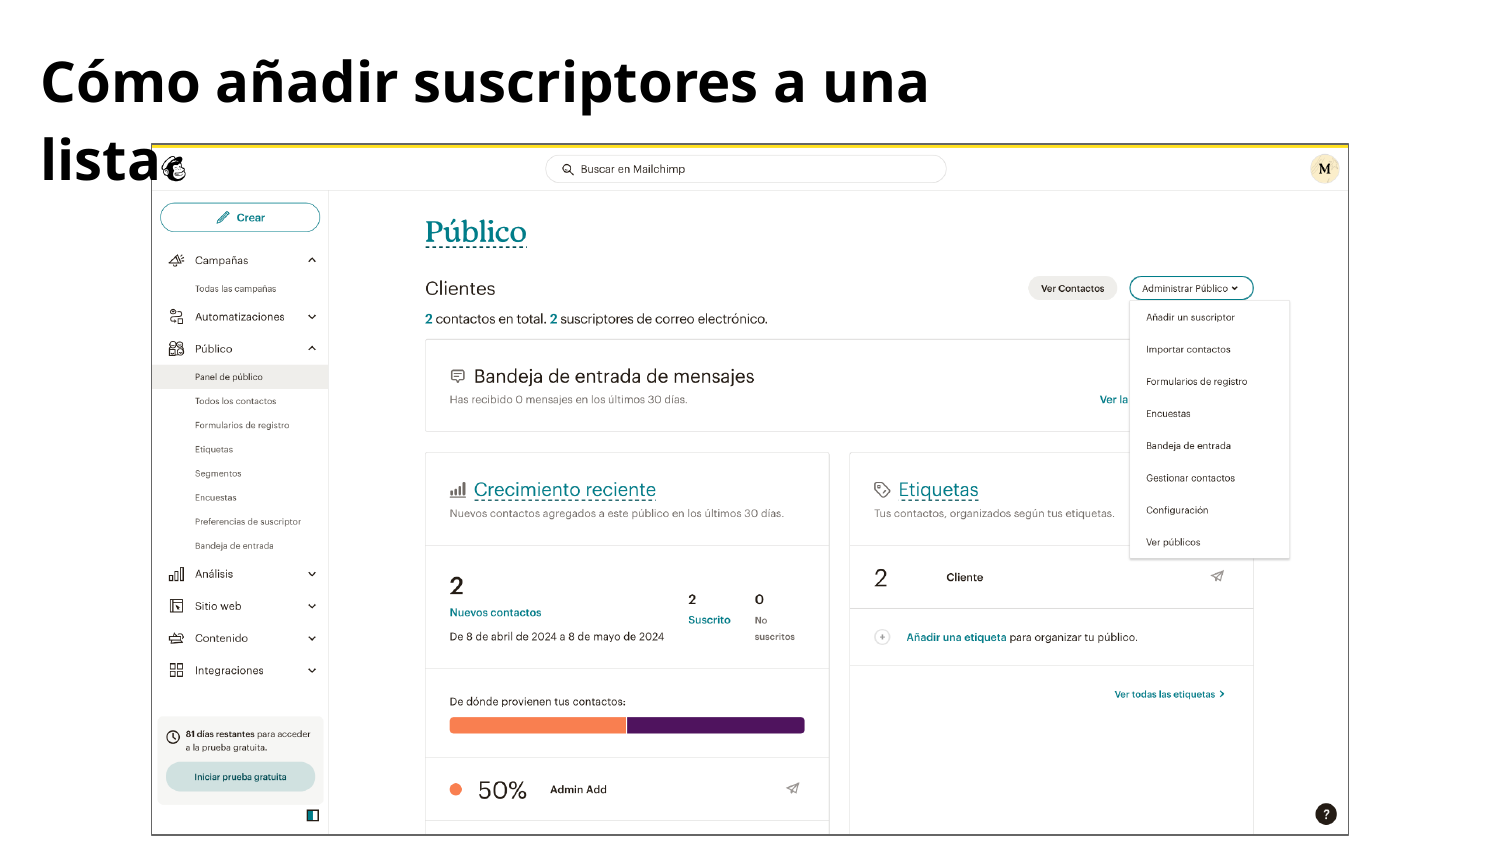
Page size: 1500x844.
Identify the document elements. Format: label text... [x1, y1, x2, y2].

picture [152, 144, 1348, 835]
text_box Cómo añadir suscriptores a una lista [25, 21, 1004, 207]
